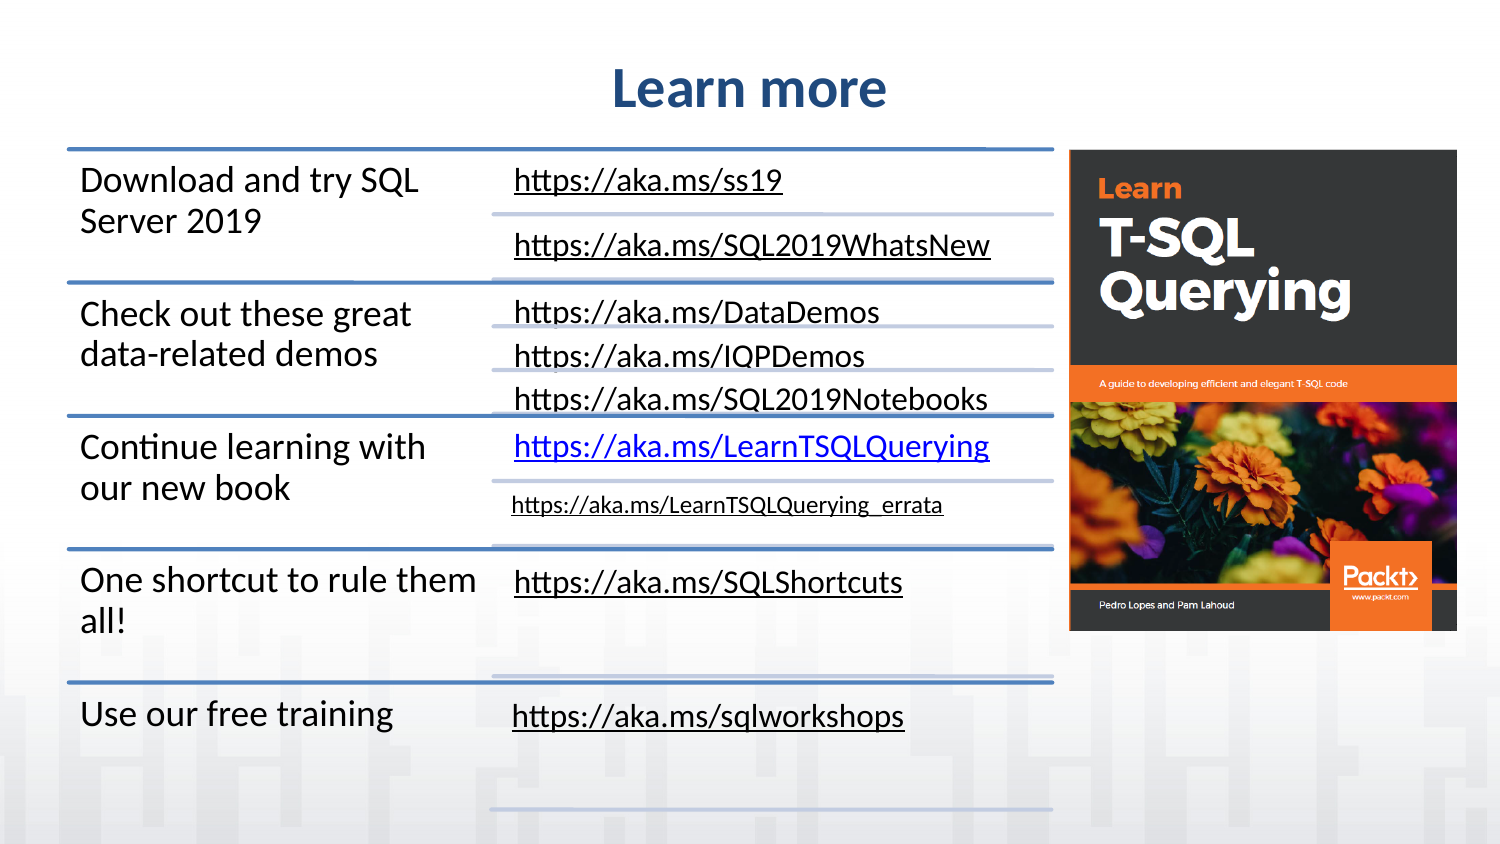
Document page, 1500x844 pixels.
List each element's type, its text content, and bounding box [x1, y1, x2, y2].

picture [0, 0, 1500, 844]
title Learn more [74, 37, 1426, 132]
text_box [68, 149, 1053, 816]
